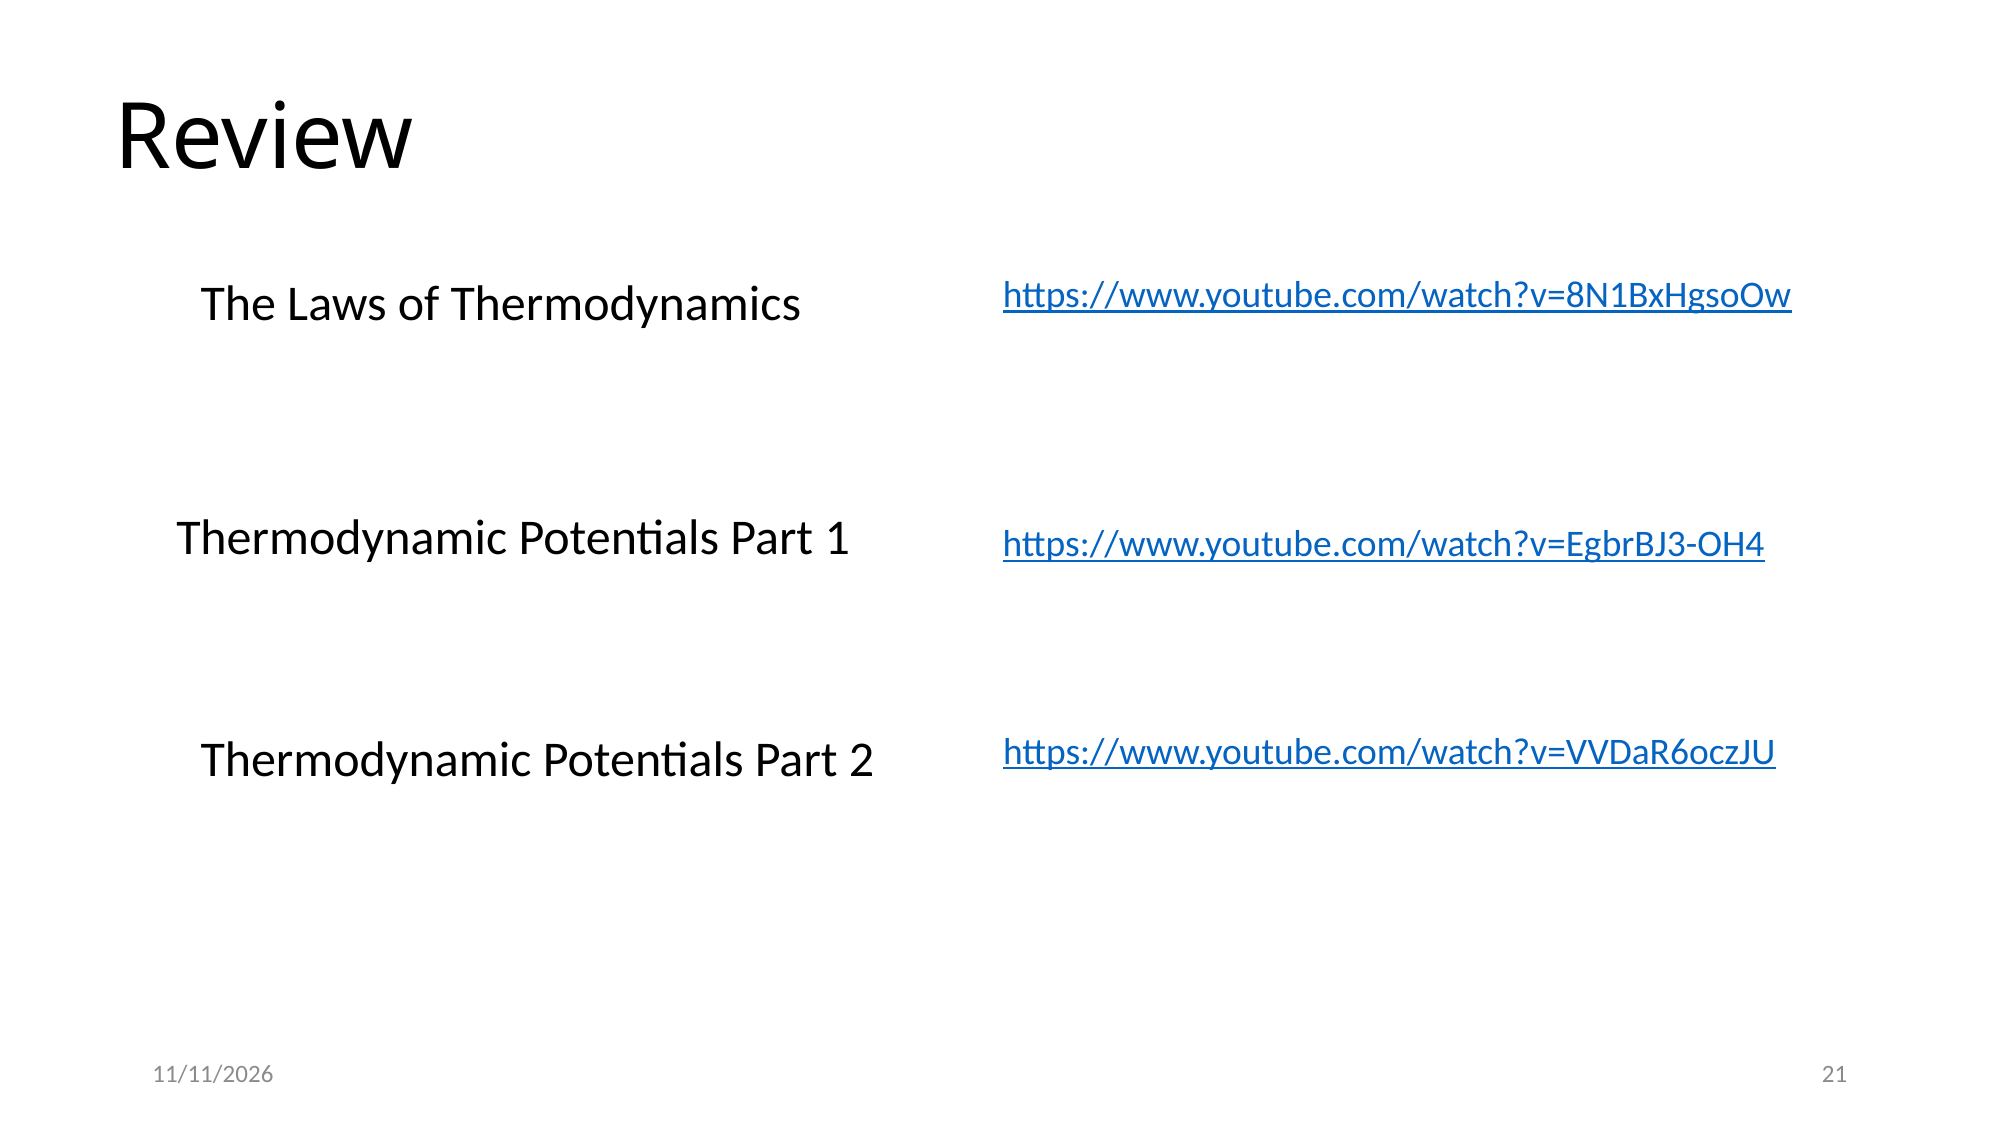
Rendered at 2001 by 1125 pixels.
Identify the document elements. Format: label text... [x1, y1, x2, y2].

text_box https://www.youtube.com/watch?v=VVDaR6oczJU [988, 719, 1791, 779]
text_box https://www.youtube.com/watch?v=EgbrBJ3-OH4 [987, 512, 1780, 572]
text_box Thermodynamic Potentials Part 2 [185, 719, 890, 794]
slide_number 21 [1412, 1042, 1863, 1103]
text_box The Laws of Thermodynamics [185, 262, 817, 338]
text_box https://www.youtube.com/watch?v=8N1BxHgsoOw [988, 262, 1807, 323]
title Review [99, 45, 1900, 233]
text_box Thermodynamic Potentials Part 1 [161, 496, 866, 572]
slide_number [137, 1042, 588, 1103]
